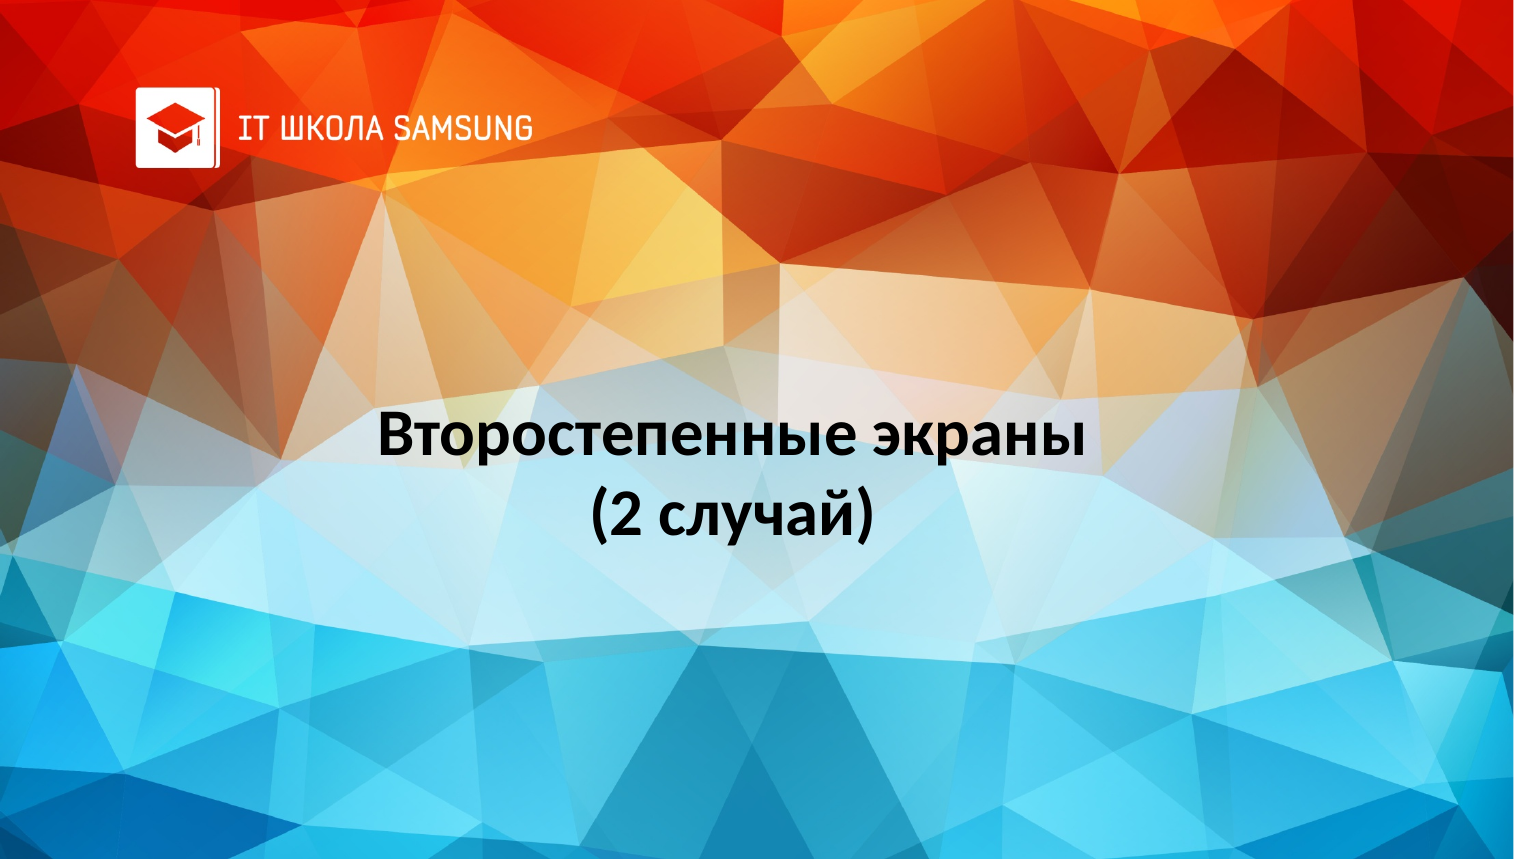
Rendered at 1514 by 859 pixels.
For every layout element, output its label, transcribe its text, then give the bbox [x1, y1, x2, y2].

picture [0, 0, 1514, 859]
text_box Второстепенные экраны (2 случай) [59, 381, 1407, 557]
